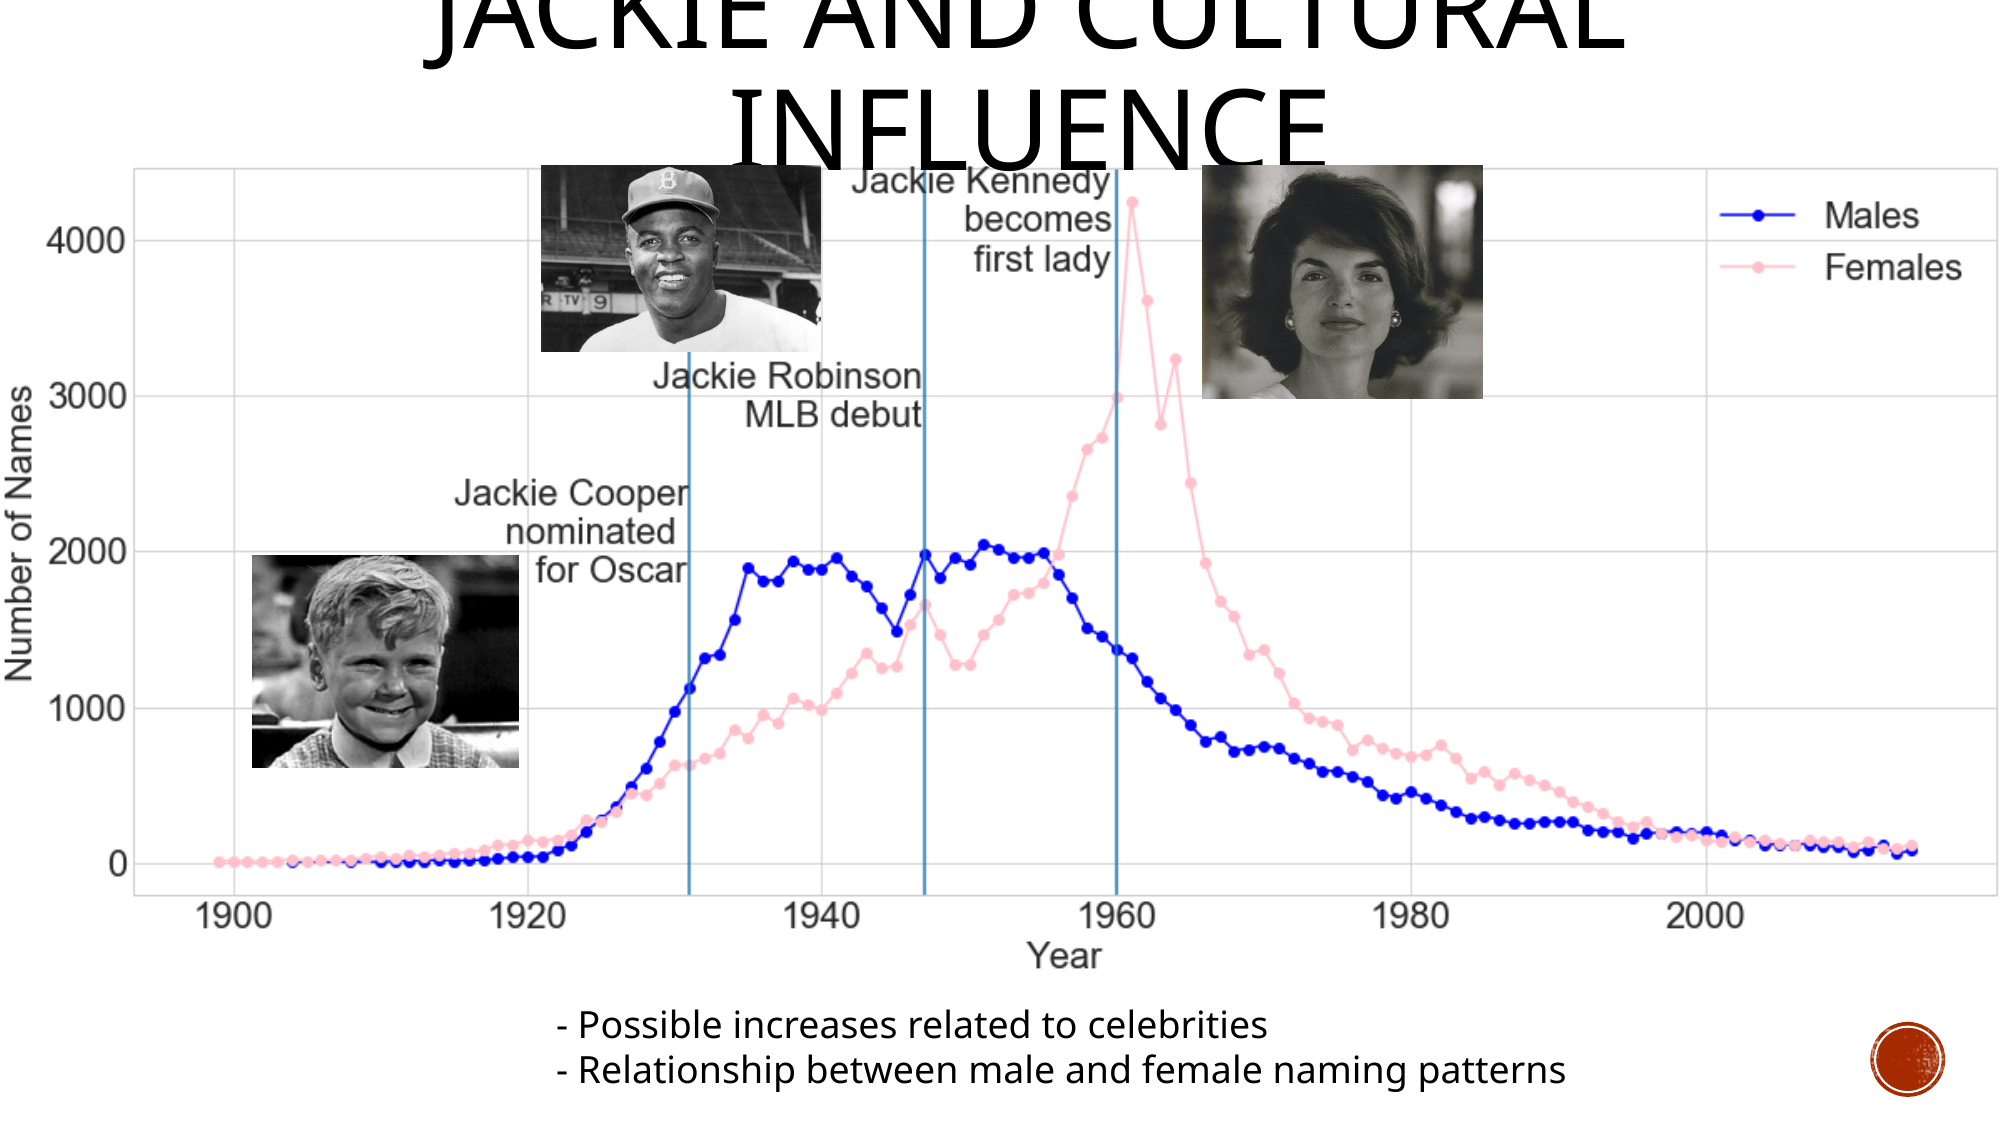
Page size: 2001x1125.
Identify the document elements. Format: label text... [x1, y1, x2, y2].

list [1, 166, 1998, 969]
text_box - Possible increases related to celebrities - Relationship between male and female naming patterns [541, 993, 1738, 1125]
picture [543, 167, 819, 349]
title Jackie and Cultural Influence [205, 0, 1856, 164]
picture [255, 558, 516, 766]
picture [1204, 167, 1480, 397]
